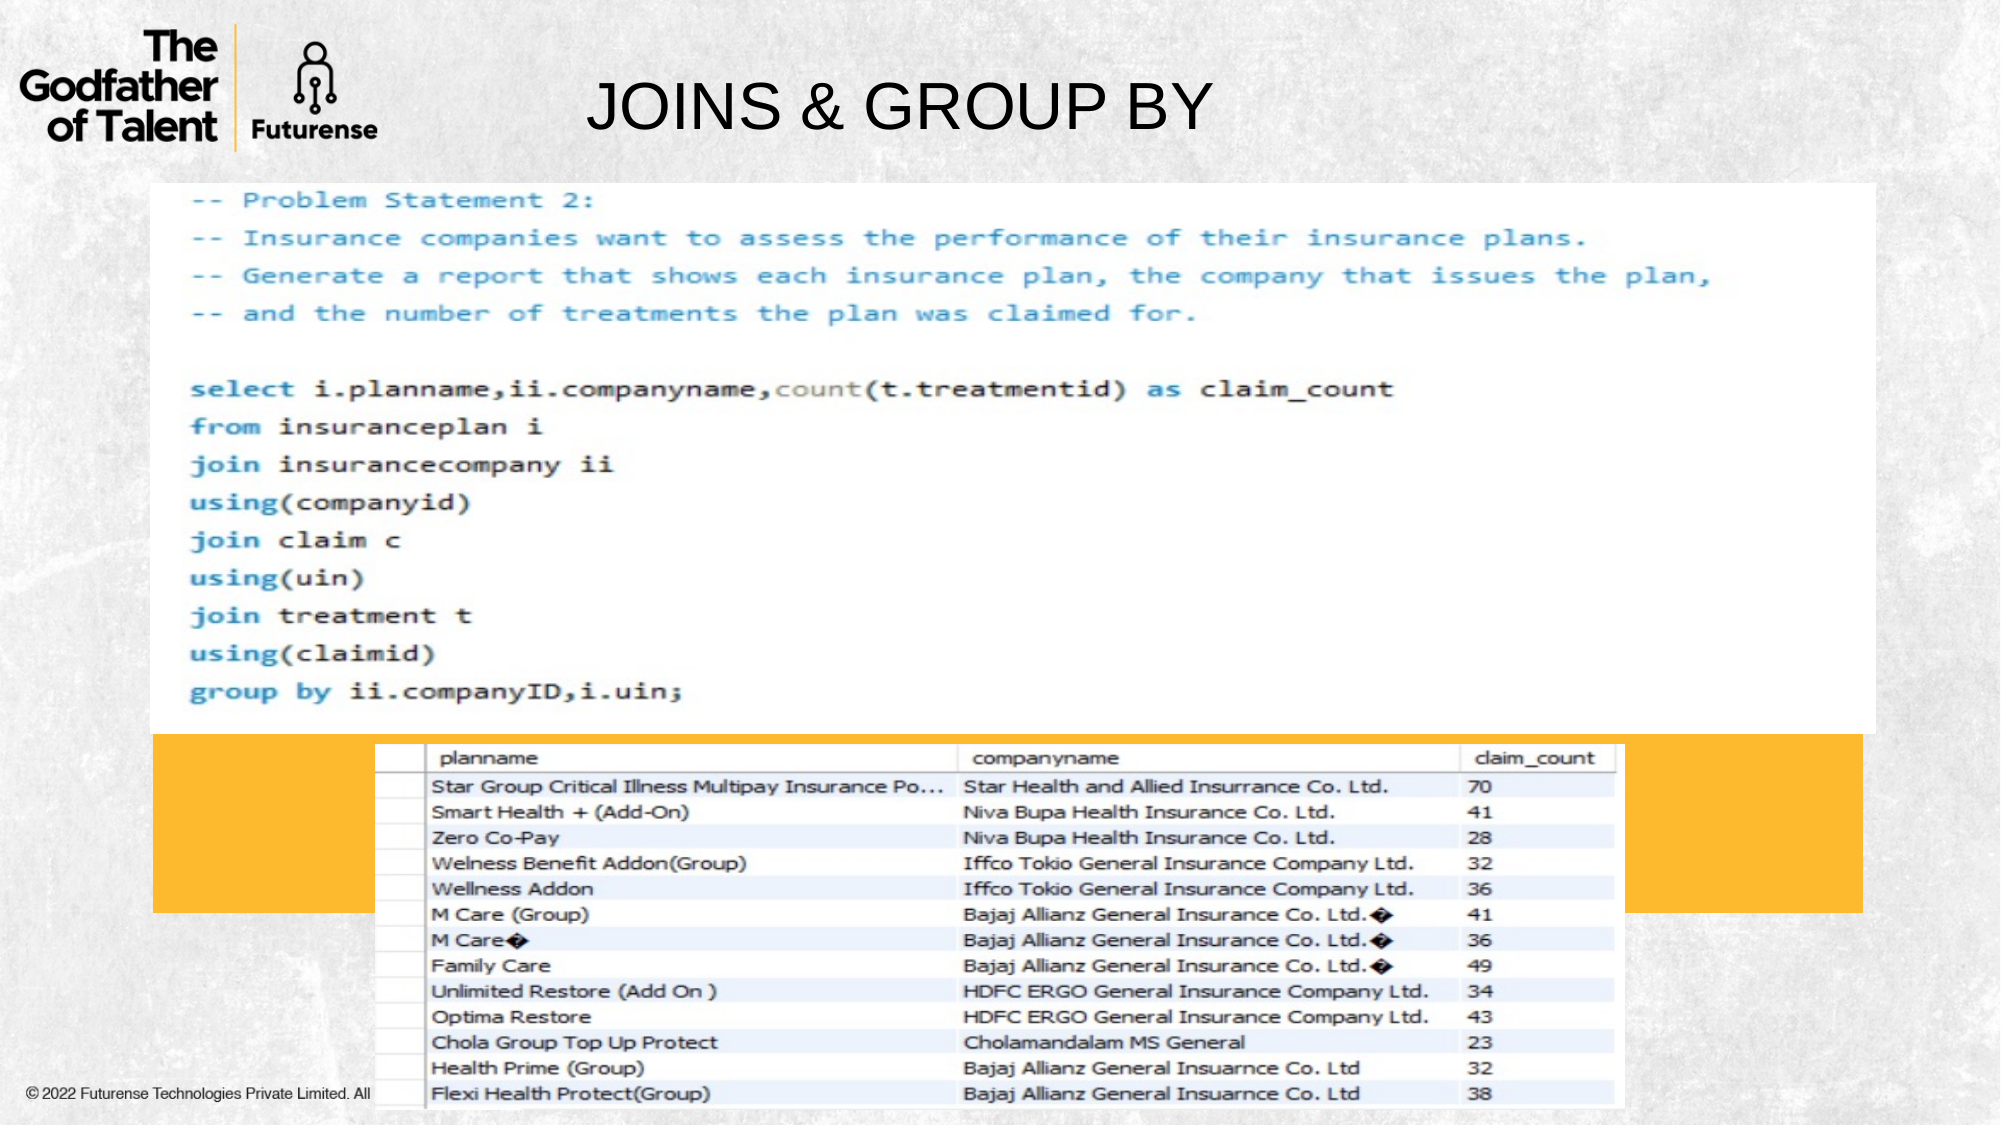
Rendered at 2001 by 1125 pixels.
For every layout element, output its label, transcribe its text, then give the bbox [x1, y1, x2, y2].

picture [0, 0, 2001, 1125]
title JOINS & GROUP BY [245, 15, 1971, 184]
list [150, 183, 1876, 734]
